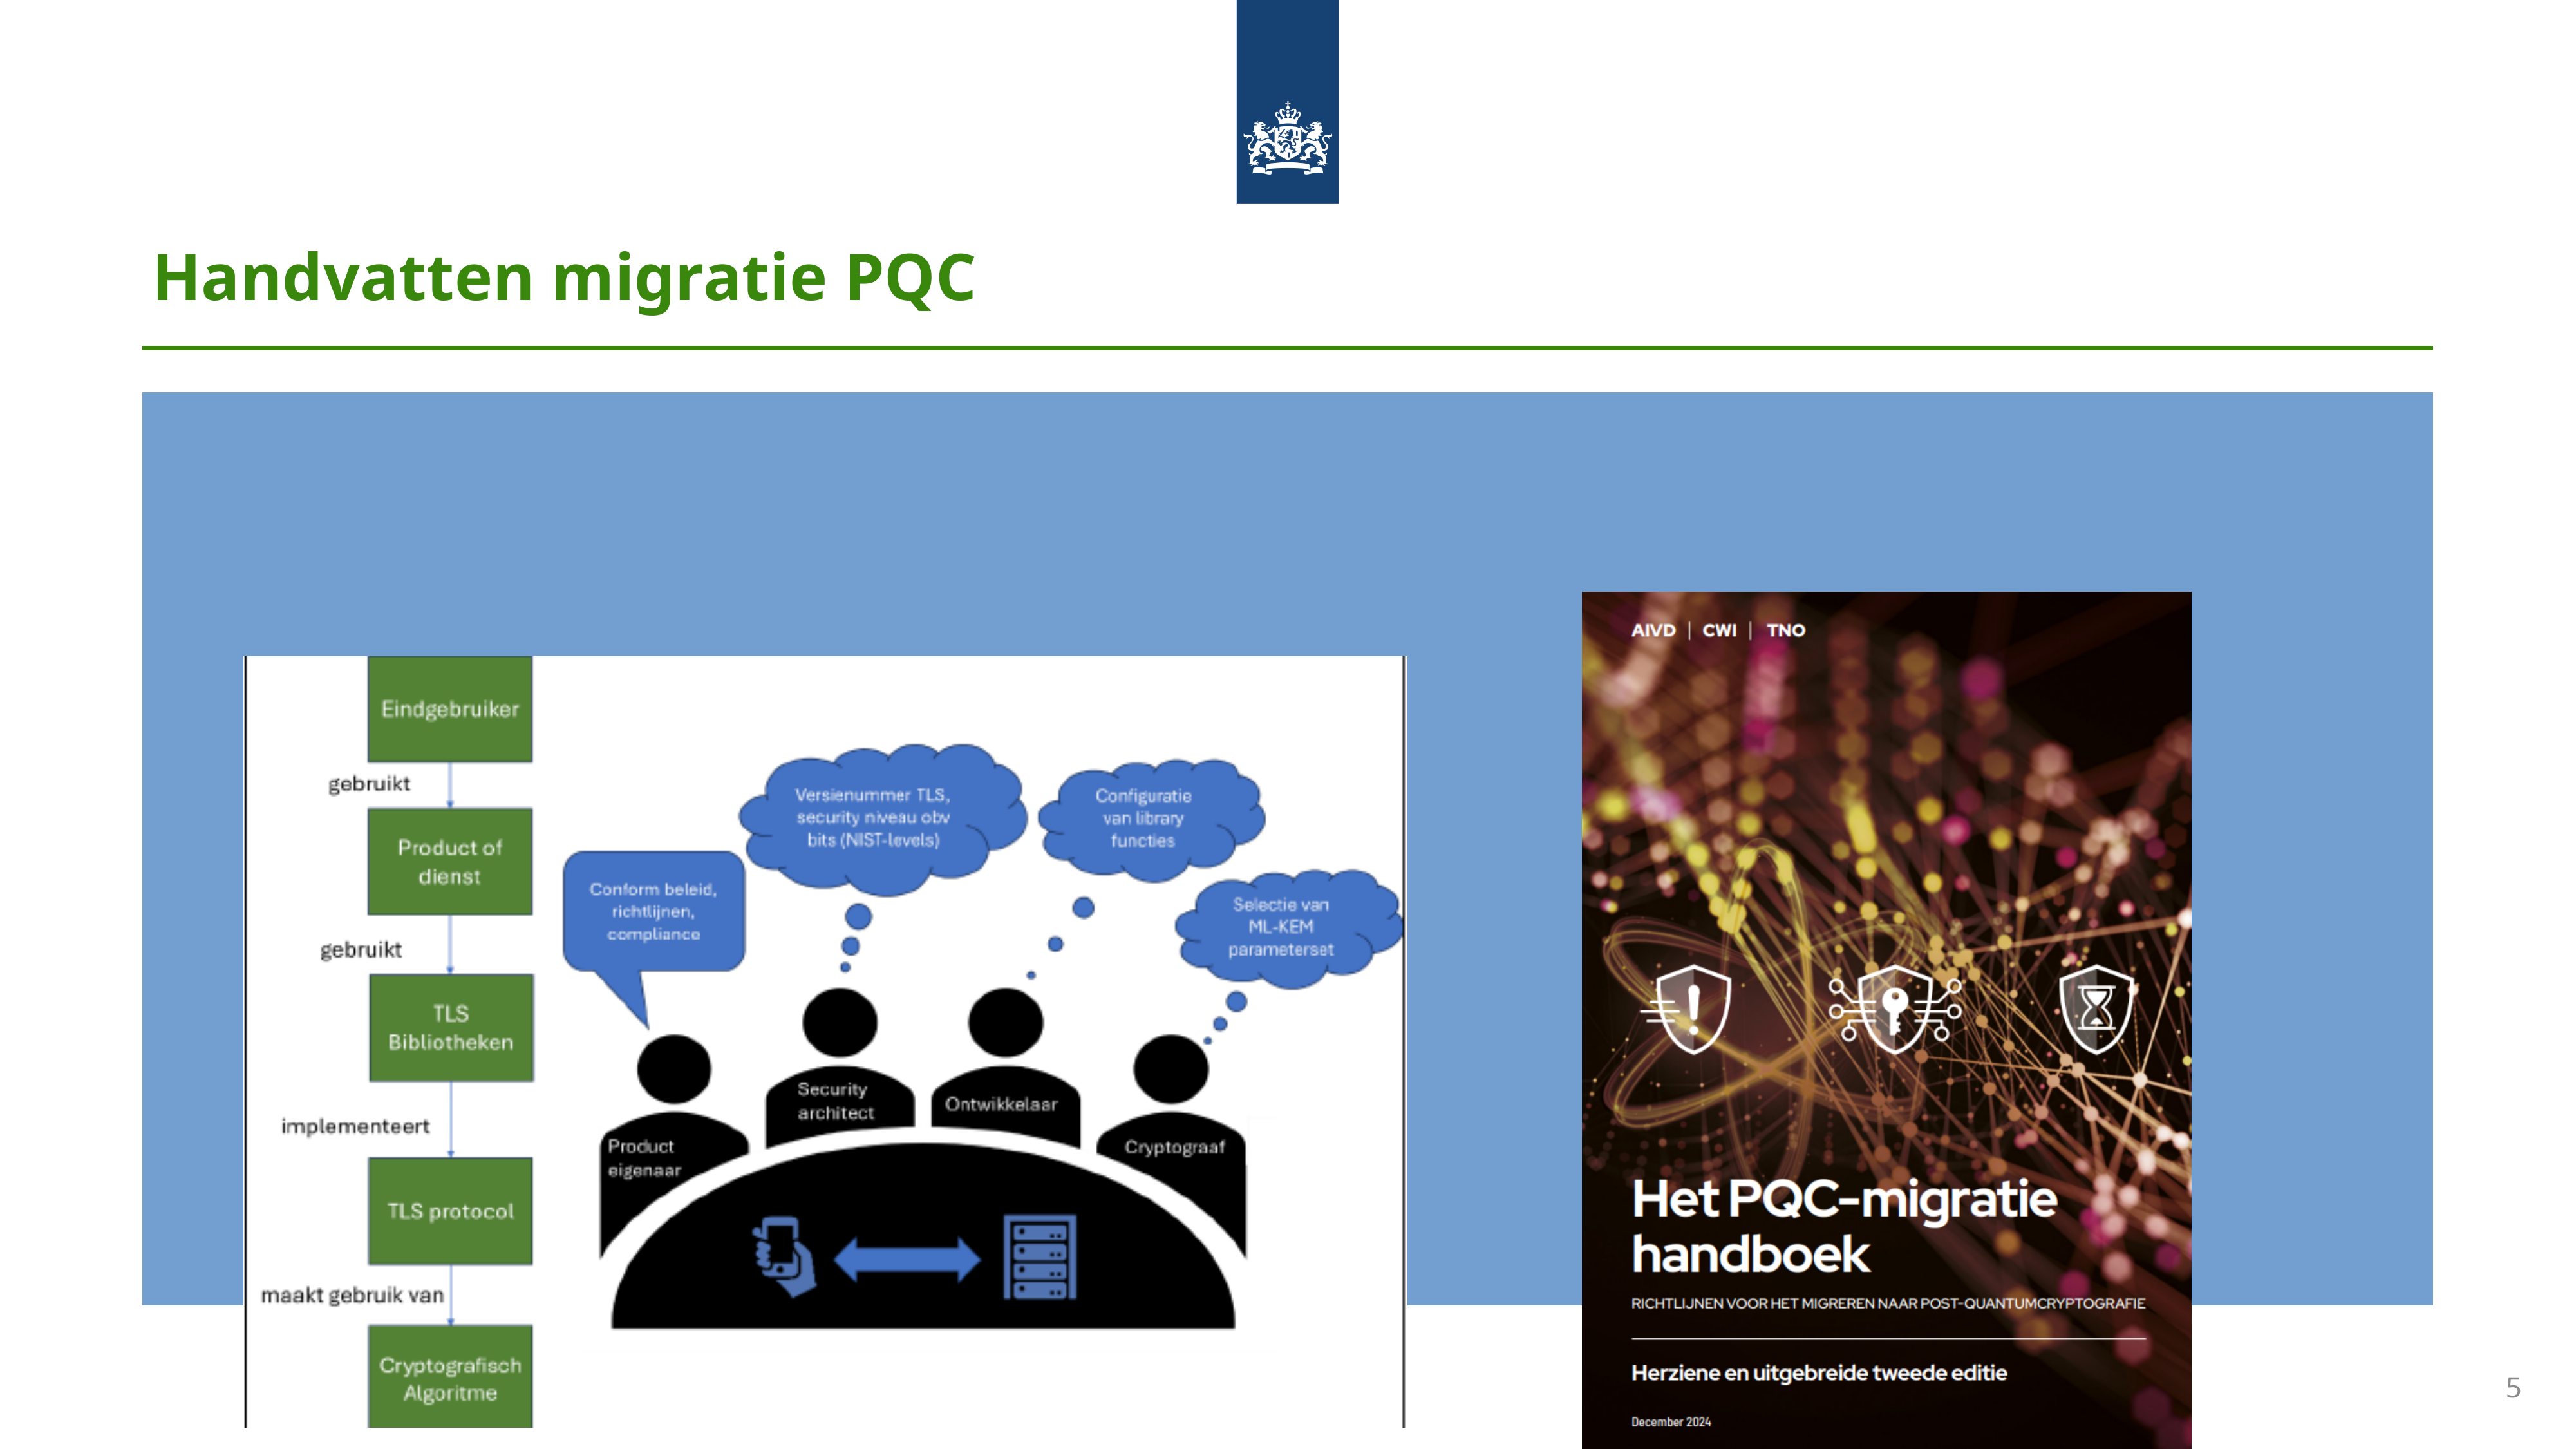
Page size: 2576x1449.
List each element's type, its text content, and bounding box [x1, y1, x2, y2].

picture [1582, 592, 2192, 1449]
title Handvatten migratie PQC [142, 182, 2434, 319]
picture [243, 656, 1407, 1428]
picture [1236, 0, 1339, 182]
slide_number 5 [2367, 1350, 2532, 1428]
